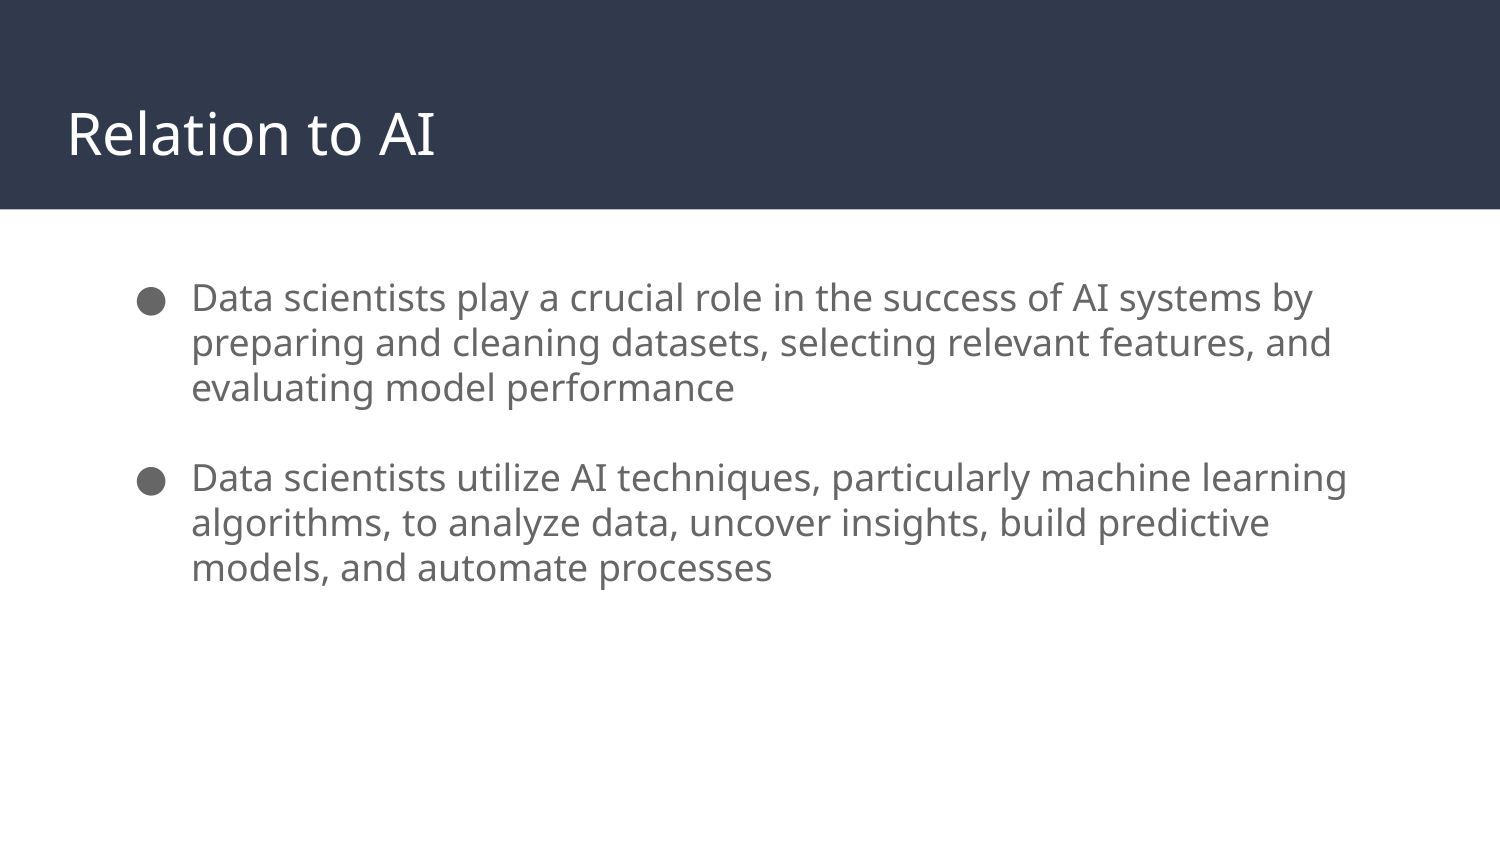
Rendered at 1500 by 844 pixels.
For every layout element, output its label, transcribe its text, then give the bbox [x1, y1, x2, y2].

text_box Data scientists play a crucial role in the success of AI systems by preparing and cleaning datasets, selecting relevant features, and evaluating model performance Data scientists utilize AI techniques, particularly machine learning algorithms, to analyze data, uncover insights, build predictive models, and automate processes [101, 259, 1379, 791]
title Relation to AI [51, 82, 1449, 185]
